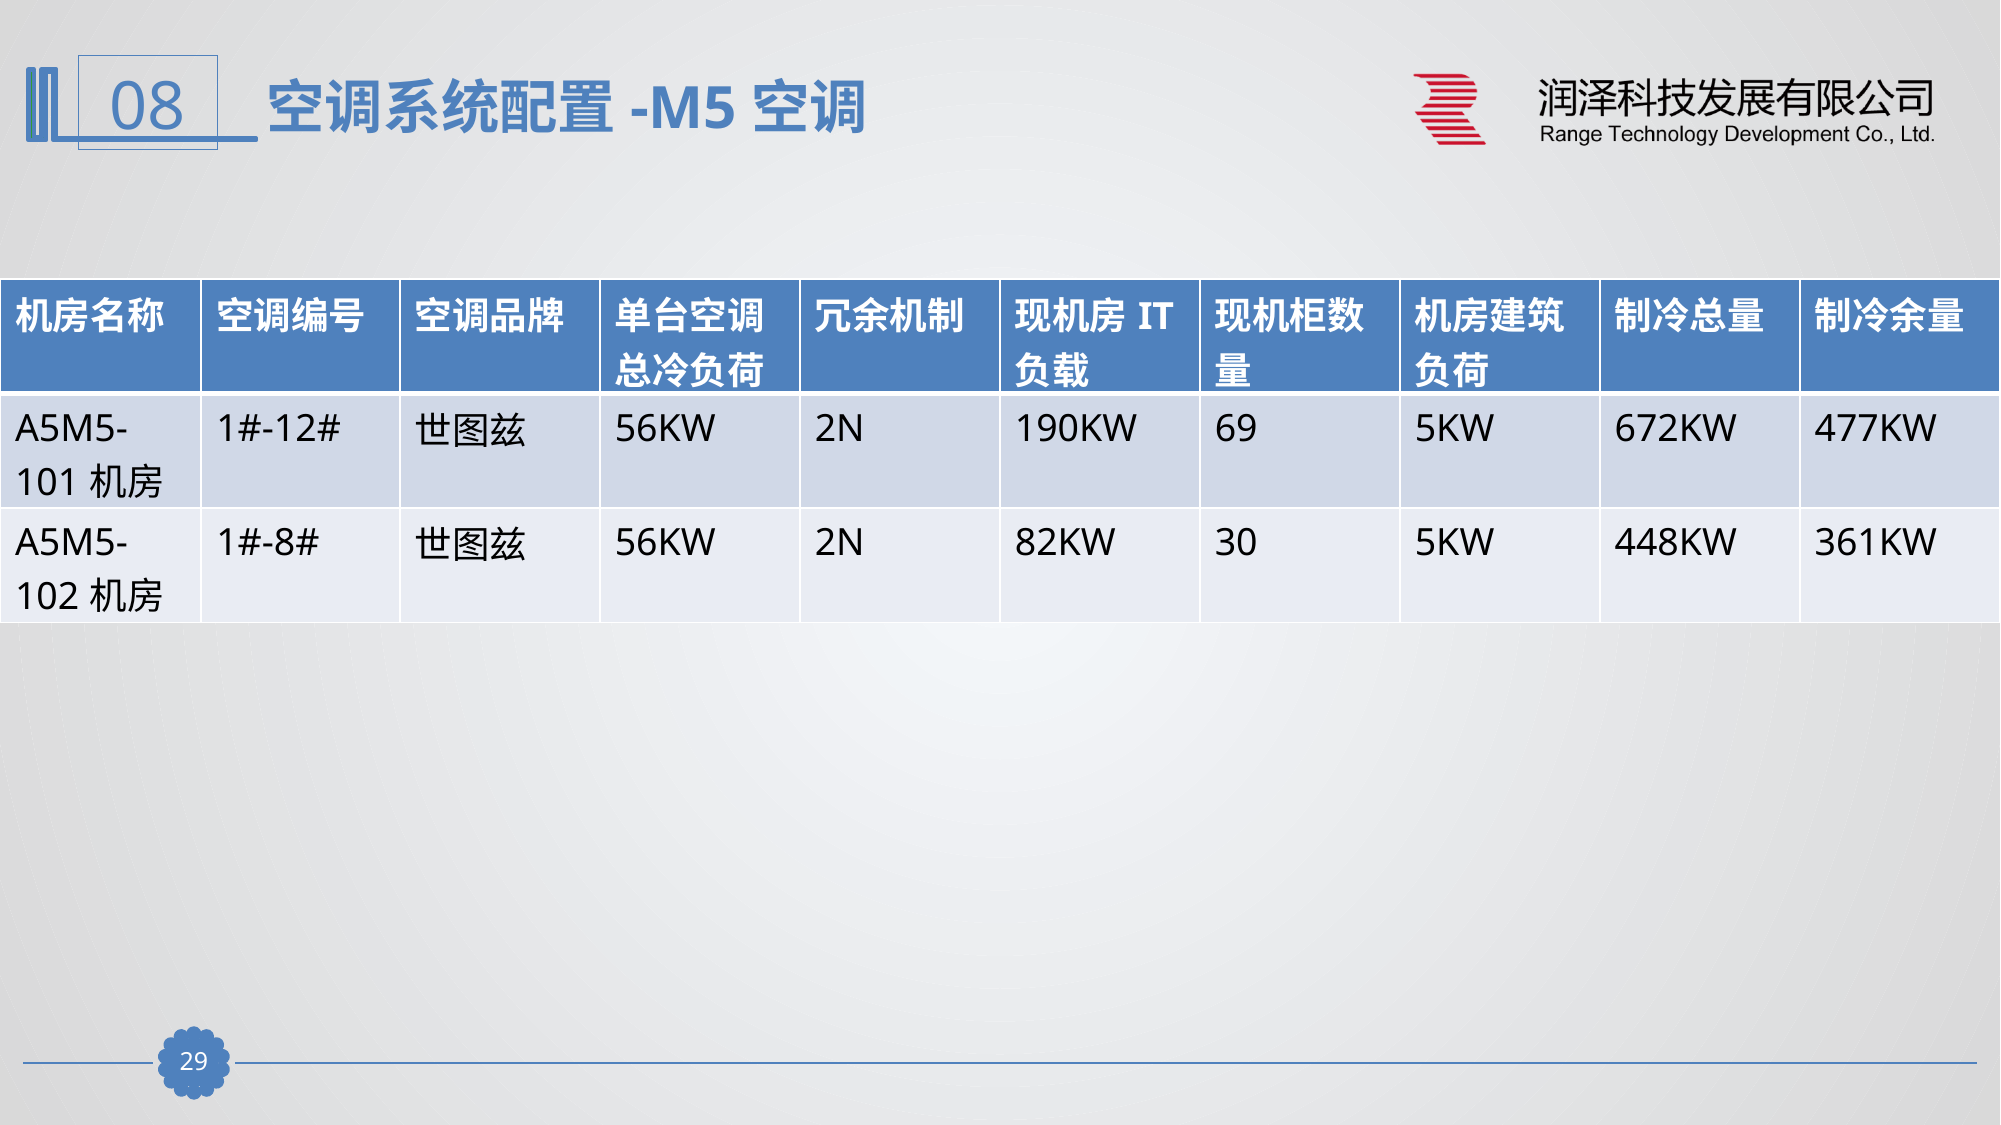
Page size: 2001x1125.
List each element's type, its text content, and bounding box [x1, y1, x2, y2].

table_cell 82KW [1001, 509, 1199, 622]
table_header 制冷总量 [1601, 280, 1799, 391]
table_cell 5KW [1401, 509, 1599, 622]
table_cell A5M5-101机房 [1, 396, 200, 507]
table_cell A5M5-102机房 [1, 509, 200, 622]
table_header 空调品牌 [401, 280, 599, 391]
table_cell 世图兹 [401, 509, 599, 622]
table_cell 56KW [601, 509, 799, 622]
table_cell 2N [801, 396, 999, 507]
table_header 机房名称 [1, 280, 200, 391]
table_cell 69 [1201, 396, 1399, 507]
table_cell 2N [801, 509, 999, 622]
table_cell 672KW [1601, 396, 1799, 507]
table_cell 190KW [1001, 396, 1199, 507]
table_cell 1#-8# [202, 509, 399, 622]
table_header 冗余机制 [801, 280, 999, 391]
table_cell 56KW [601, 396, 799, 507]
table_header 制冷余量 [1801, 280, 1999, 391]
table_header 现机柜数量 [1201, 280, 1399, 391]
table_cell 世图兹 [401, 396, 599, 507]
table_cell 448KW [1601, 509, 1799, 622]
table_cell 477KW [1801, 396, 1999, 507]
slide_number 28 [169, 1039, 218, 1086]
picture [1385, 37, 1977, 173]
table_header 机房建筑负荷 [1401, 280, 1599, 391]
text_box 空调系统配置-M5空调 [251, 62, 883, 148]
table_header 现机房IT负载 [1001, 280, 1199, 391]
table_header 单台空调总冷负荷 [601, 280, 799, 391]
table_header 空调编号 [202, 280, 399, 391]
table_cell 30 [1201, 509, 1399, 622]
table_cell 361KW [1801, 509, 1999, 622]
table_cell 5KW [1401, 396, 1599, 507]
table_cell 1#-12# [202, 396, 399, 507]
